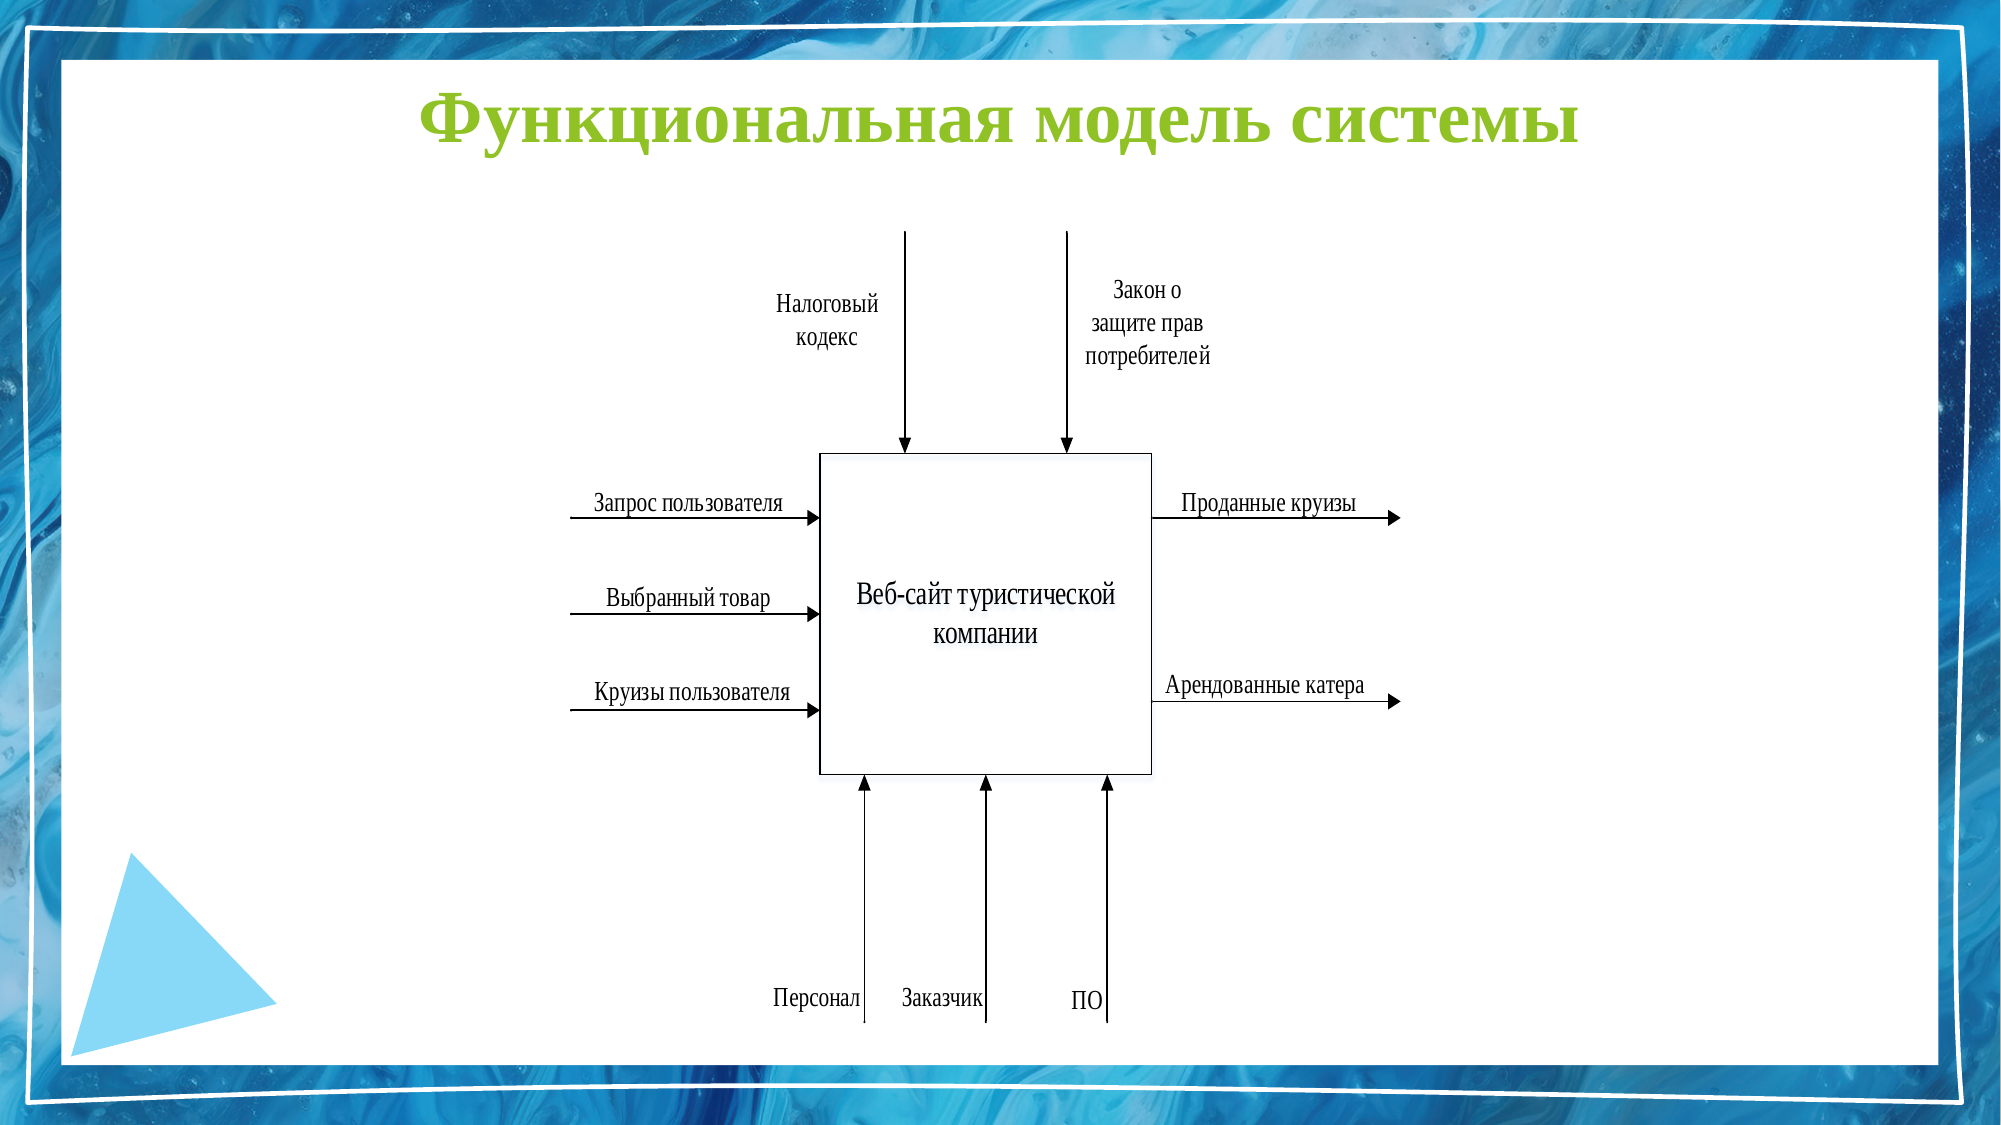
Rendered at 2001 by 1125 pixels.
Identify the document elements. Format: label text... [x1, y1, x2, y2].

picture [27, 259, 1966, 1100]
picture [30, 23, 1961, 59]
text_box [69, 851, 279, 1058]
picture [0, 259, 2000, 1125]
title Функциональная модель системы [0, 59, 2000, 259]
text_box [441, 209, 1415, 1042]
picture [0, 1, 2000, 59]
